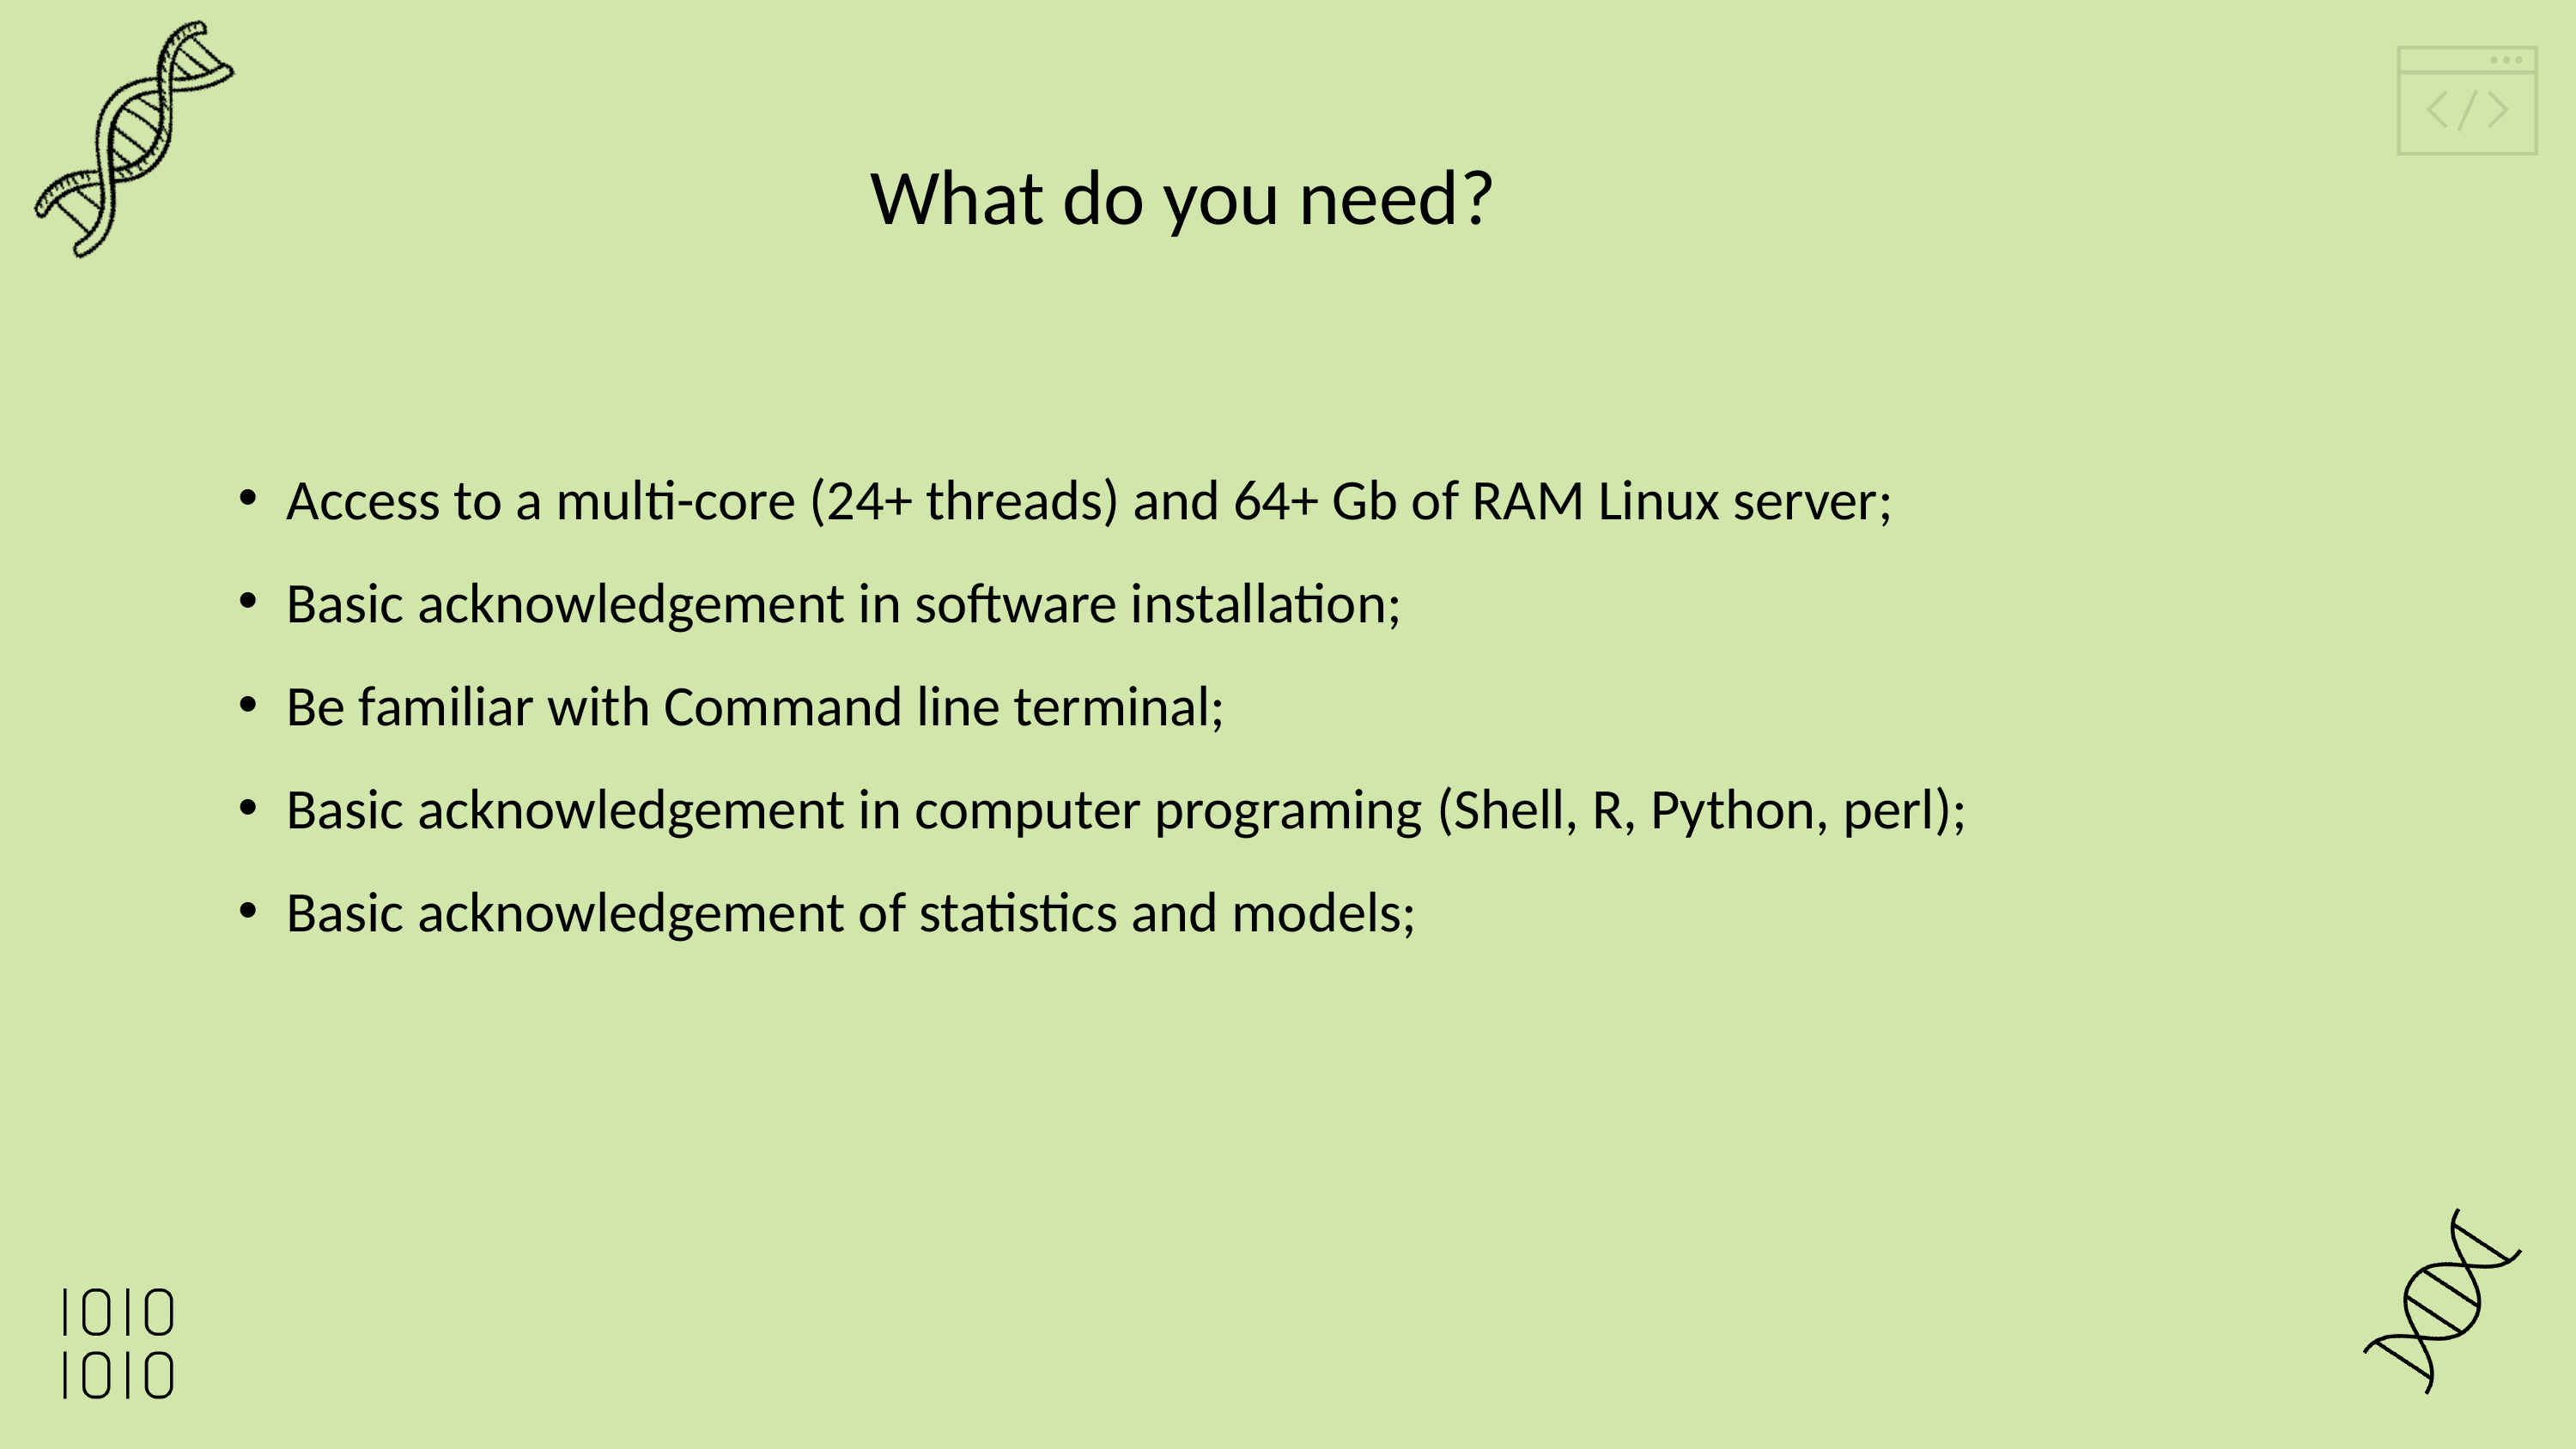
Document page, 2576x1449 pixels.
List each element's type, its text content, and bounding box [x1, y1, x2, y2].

picture [2382, 15, 2553, 185]
text_box What do you need? [797, 139, 1571, 307]
picture [42, 1268, 194, 1419]
picture [0, 0, 289, 295]
text_box Access to a multi-core (24+ threads) and 64+ Gb of RAM Linux server; Basic acknowledgement in software installation; Be familiar with Command line terminal; Basic acknowledgement in computer programing (Shell, R, Python, perl); Basic acknowledgement of statistics and models; [225, 456, 2125, 1153]
picture [2313, 1172, 2571, 1430]
